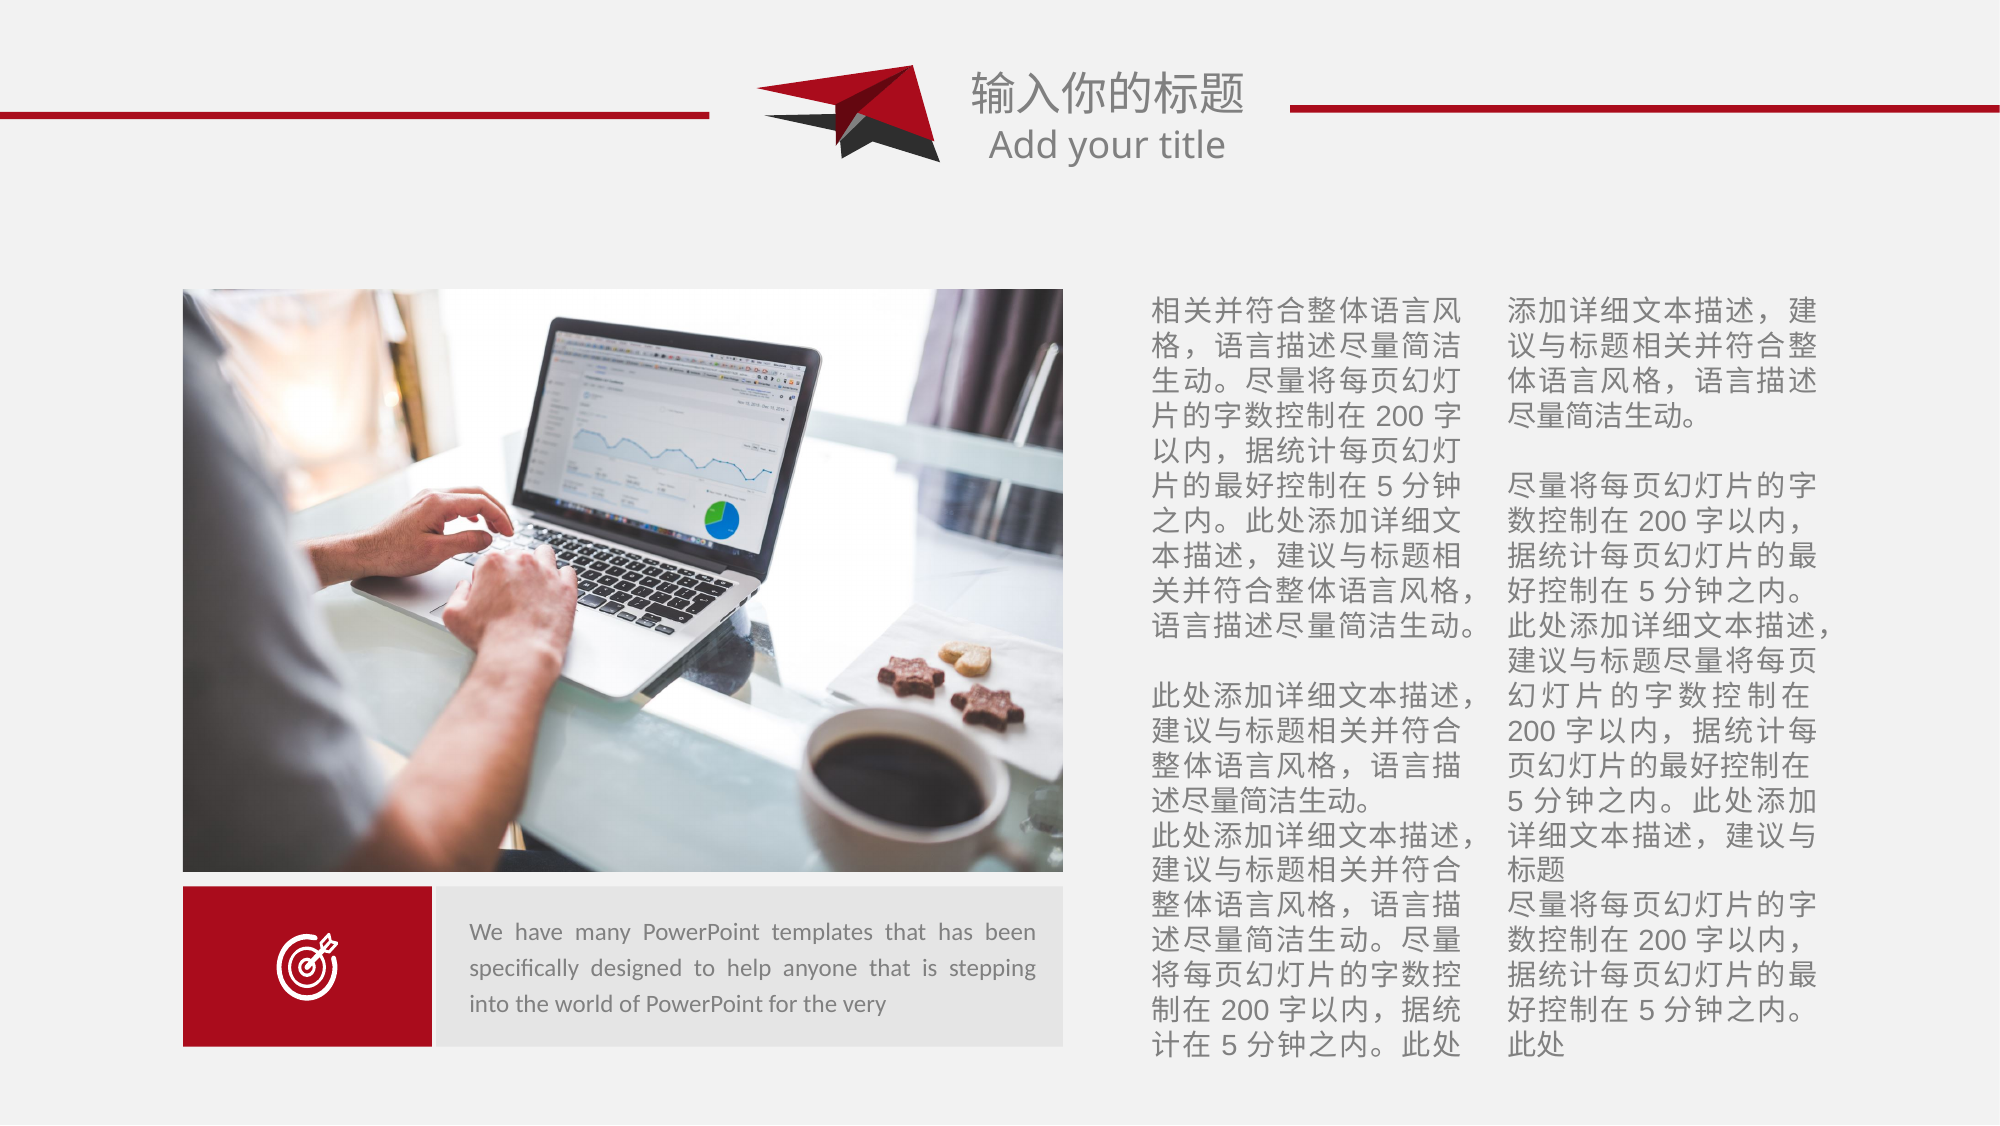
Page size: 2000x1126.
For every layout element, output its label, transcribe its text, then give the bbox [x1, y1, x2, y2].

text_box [0, 56, 2000, 175]
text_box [182, 288, 1064, 1047]
text_box 相关并符合整体语言风格，语言描述尽量简洁生动。尽量将每页幻灯片的字数控制在200字以内，据统计每页幻灯片的最好控制在5分钟之内。此处添加详细文本描述，建议与标题相关并符合整体语言风格，语言描述尽量简洁生动。 此处添加详细文本描述，建议与标题相关并符合整体语言风格，语言描述尽量简洁生动。 此处添加详细文本描述，建议与标题相关并符合整体语言风格，语言描述尽量简洁生动。尽量将每页幻灯片的字数控制在200字以内，据统计在5分钟之内。此处添加详细文本描述，建议与标题相关并符合整体语言风格，语言描述尽量简洁生动。 尽量将每页幻灯片的字数控制在200字以内，据统计每页幻灯片的最好控制在5分钟之内。此处添加详细文本描述，建议与标题尽量将每页幻灯片的字数控制在200字以内，据统计每页幻灯片的最好控制在5分钟之内。此处添加详细文本描述，建议与标题 尽量将每页幻灯片的字数控制在200字以内，据统计每页幻灯片的最好控制在5分钟之内。此处 [1151, 292, 1833, 1060]
